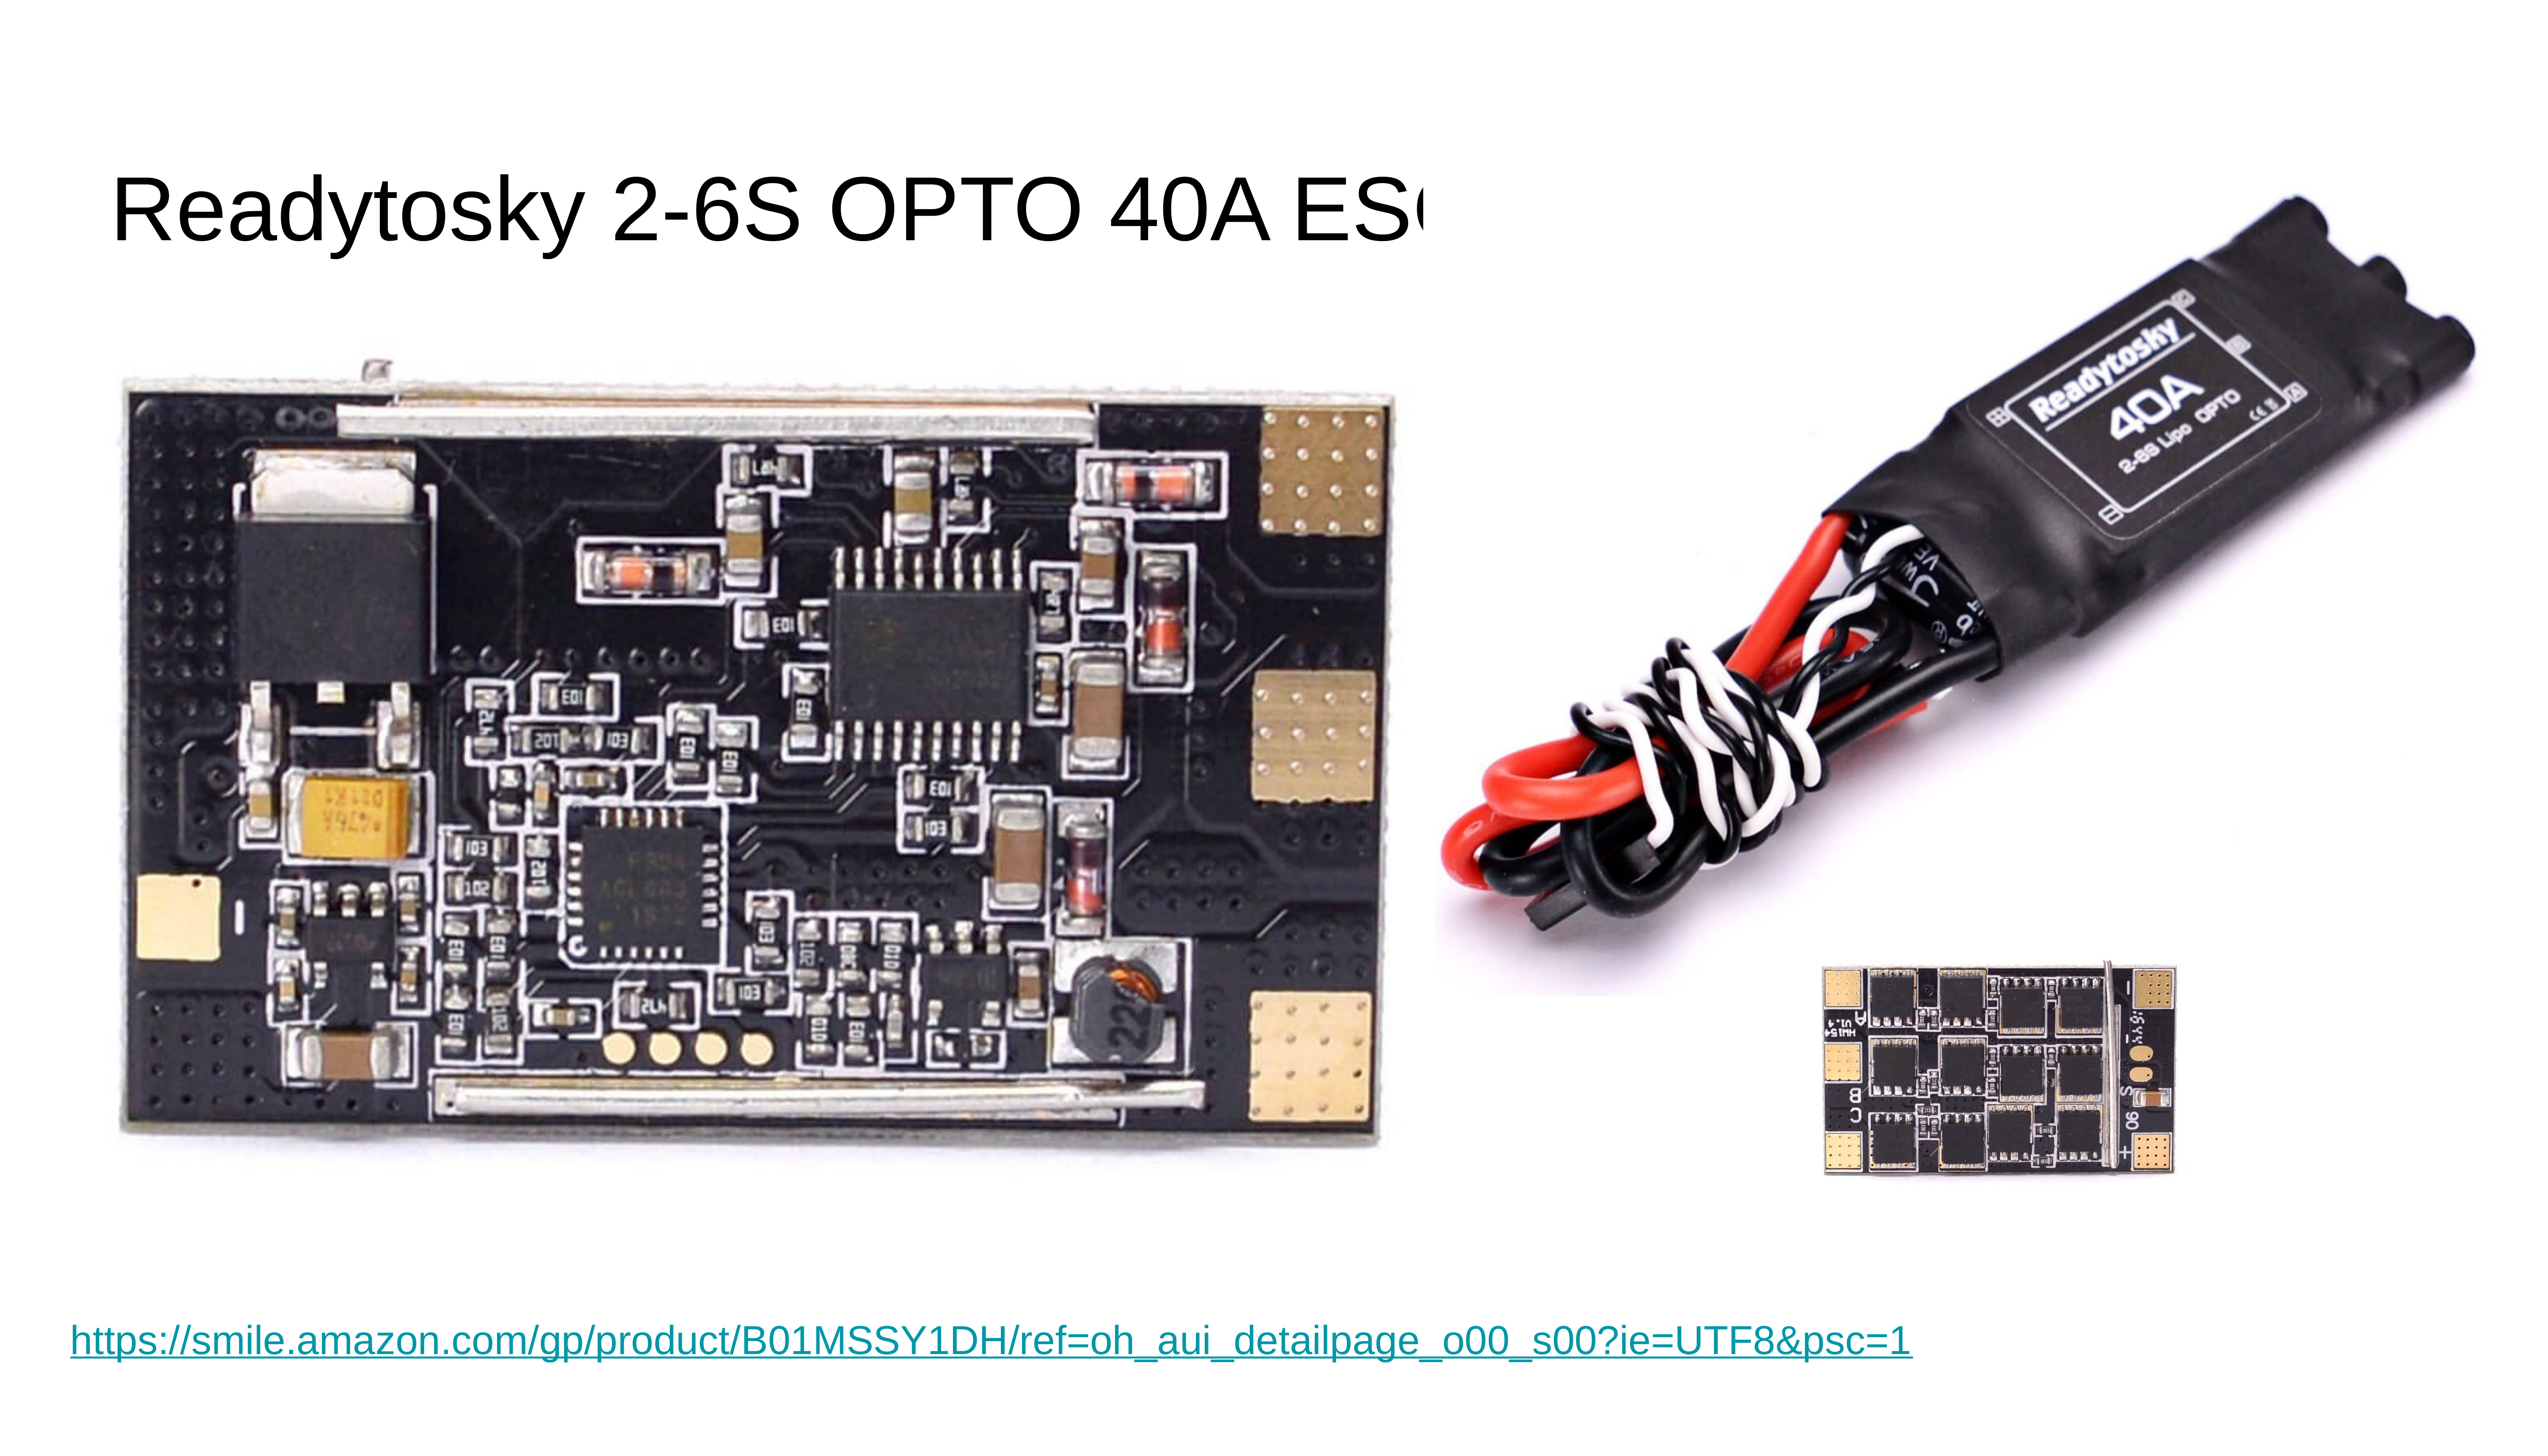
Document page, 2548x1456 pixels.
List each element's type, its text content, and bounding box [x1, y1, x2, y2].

picture [87, 162, 2493, 1224]
list https://smile.amazon.com/gp/product/B01MSSY1DH/ref=oh_aui_detailpage_o00_s00?ie=UTF8&psc=1 [47, 1283, 2400, 1456]
title Readytosky 2-6S OPTO 40A ESC [87, 126, 2461, 288]
